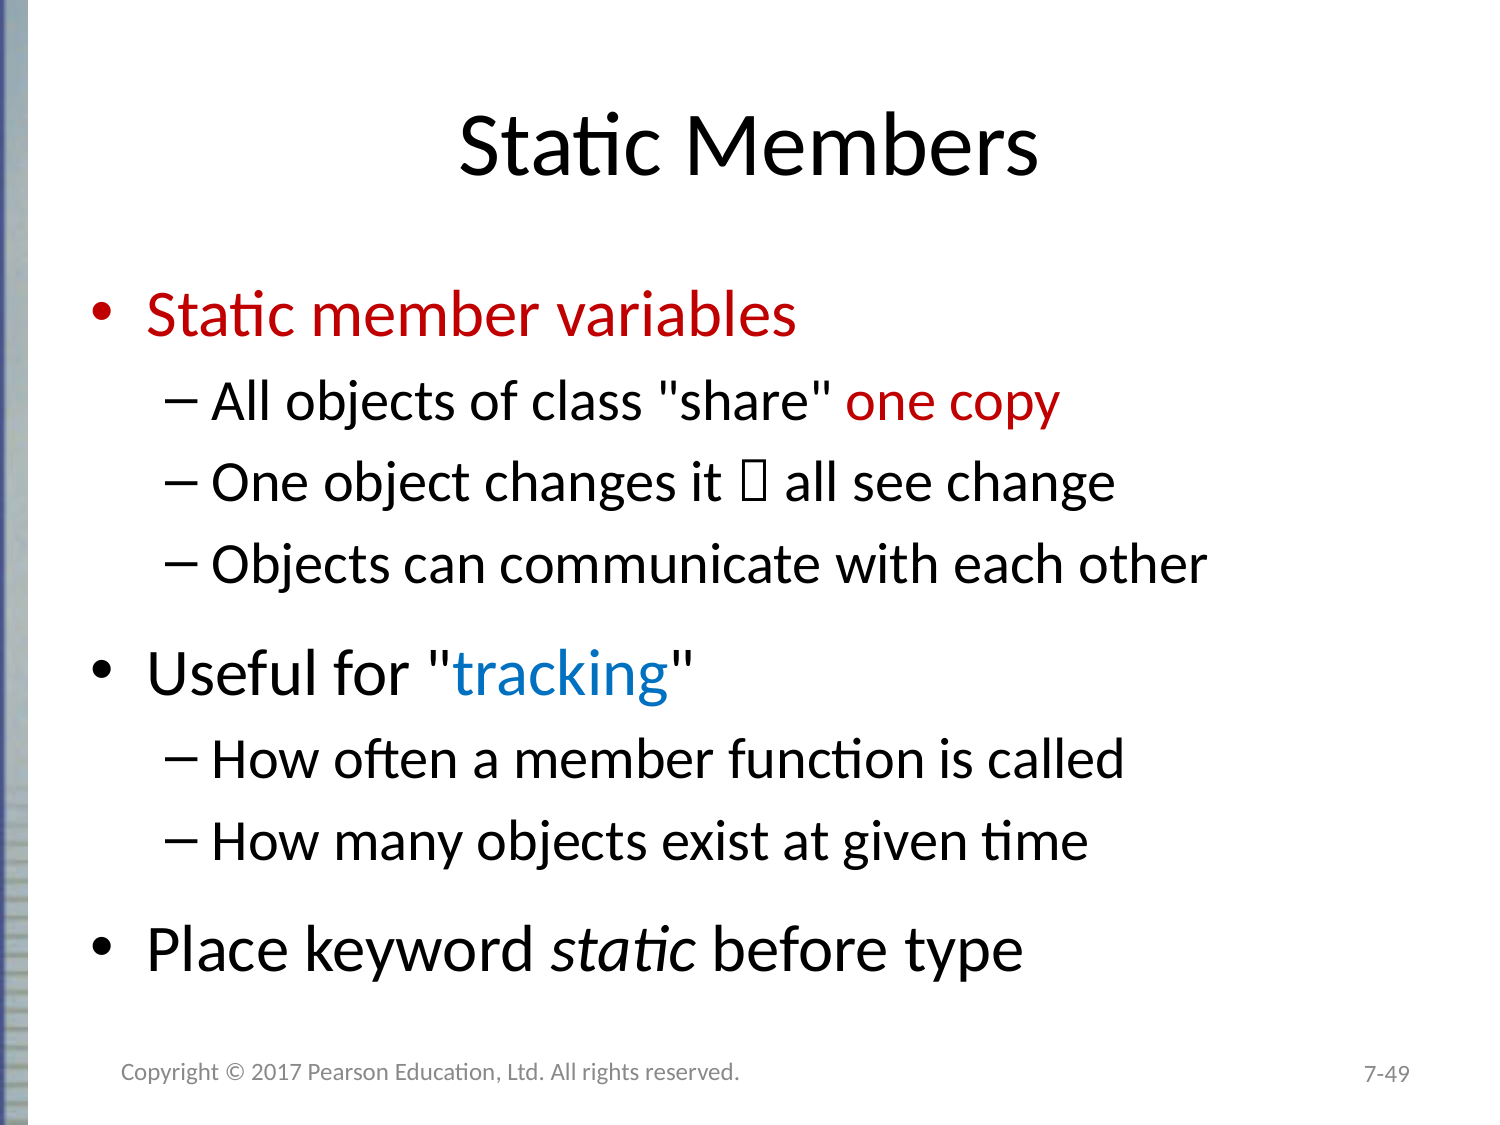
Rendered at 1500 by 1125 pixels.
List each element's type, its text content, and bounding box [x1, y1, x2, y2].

picture [0, 0, 28, 1125]
footer Copyright © 2017 Pearson Education, Ltd. All rights reserved. [75, 1040, 788, 1100]
slide_number 7-49 [1074, 1042, 1425, 1103]
list Static member variables All objects of class "share" one copy One object changes it  all see change Objects can communicate with each other Useful for "tracking" How often a member function is called How many objects exist at given time Place keyword static before type [75, 262, 1425, 1005]
title Static Members [75, 45, 1425, 233]
